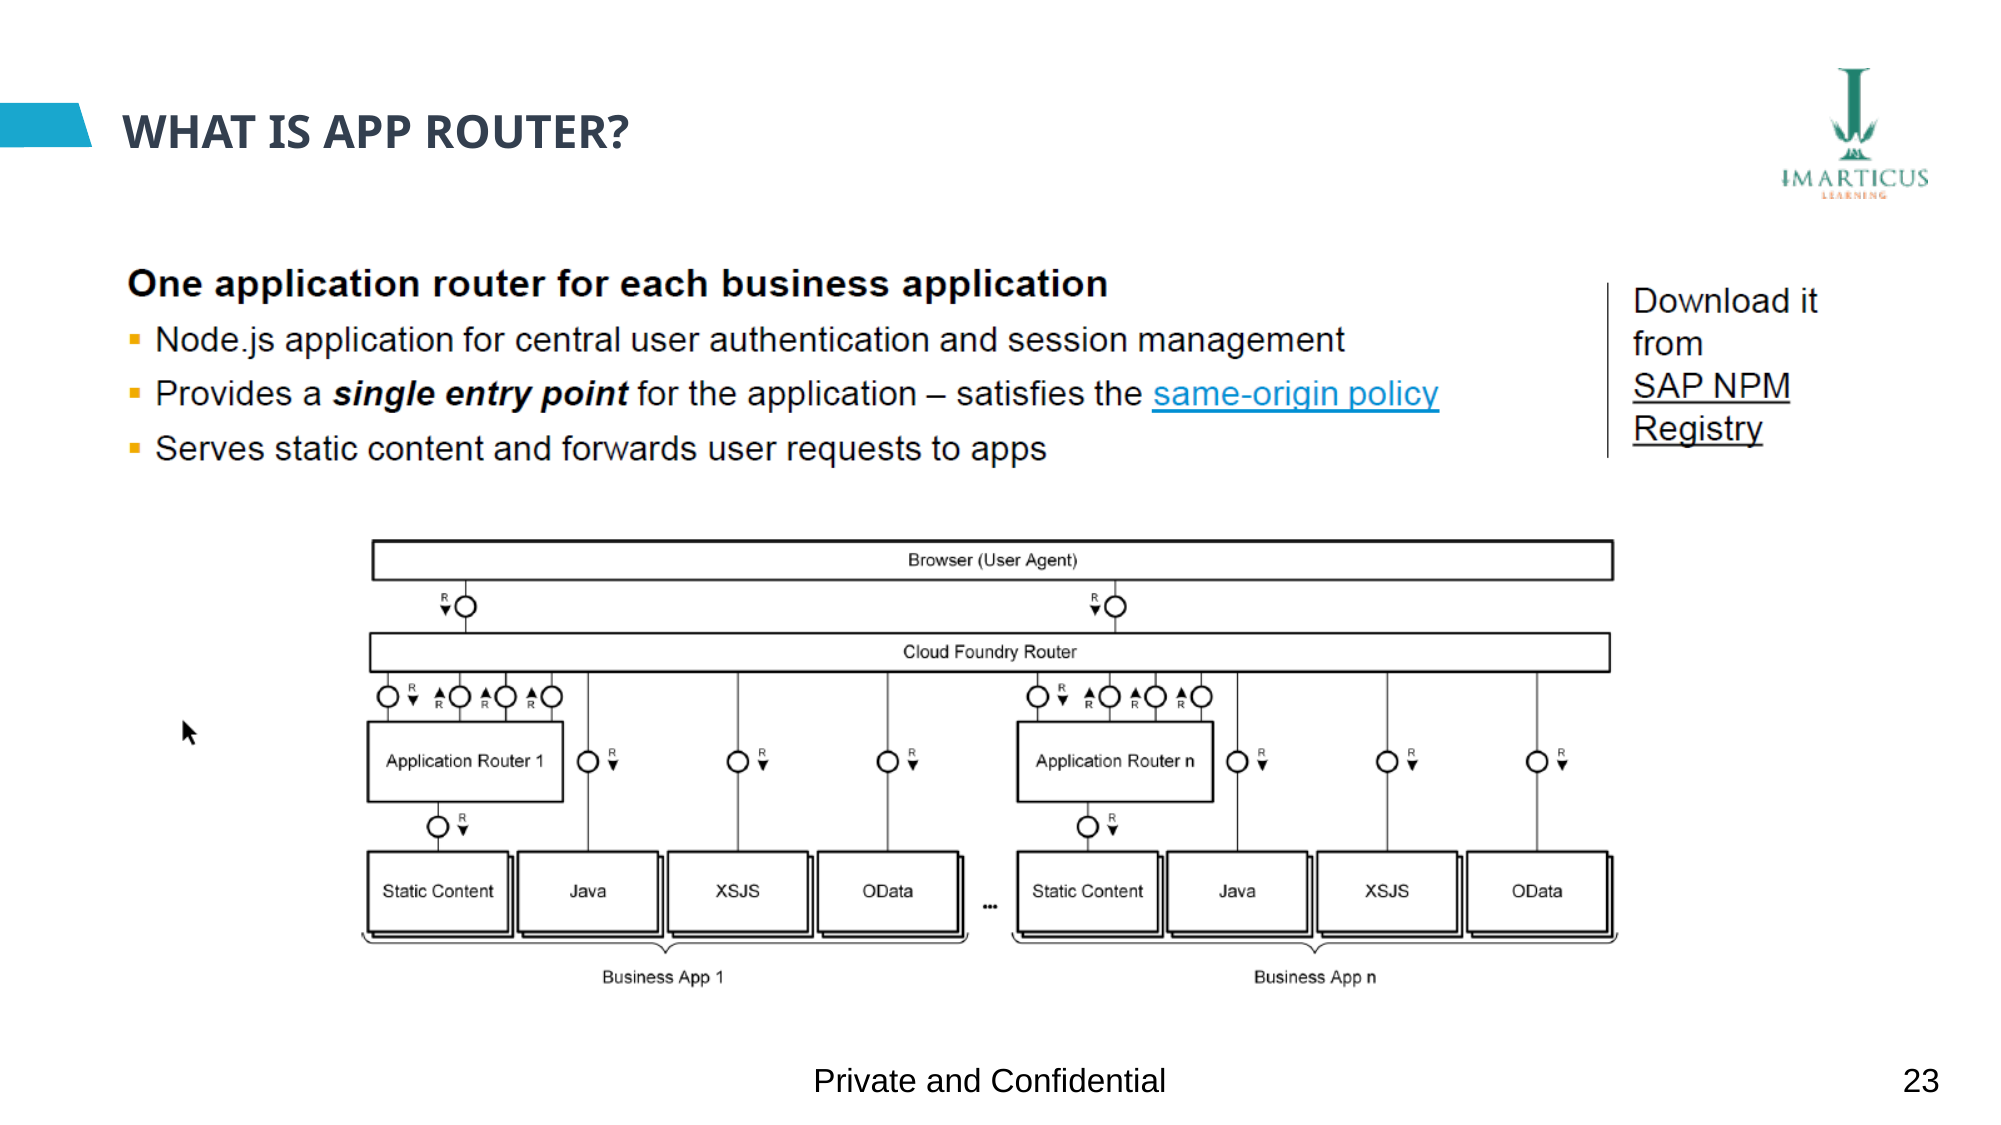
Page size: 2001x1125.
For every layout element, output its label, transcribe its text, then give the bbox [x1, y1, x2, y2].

title WHAT IS APP ROUTER? [107, 81, 1833, 187]
picture [1781, 68, 1928, 199]
picture [80, 219, 1920, 1005]
text_box [42, 30, 1896, 148]
